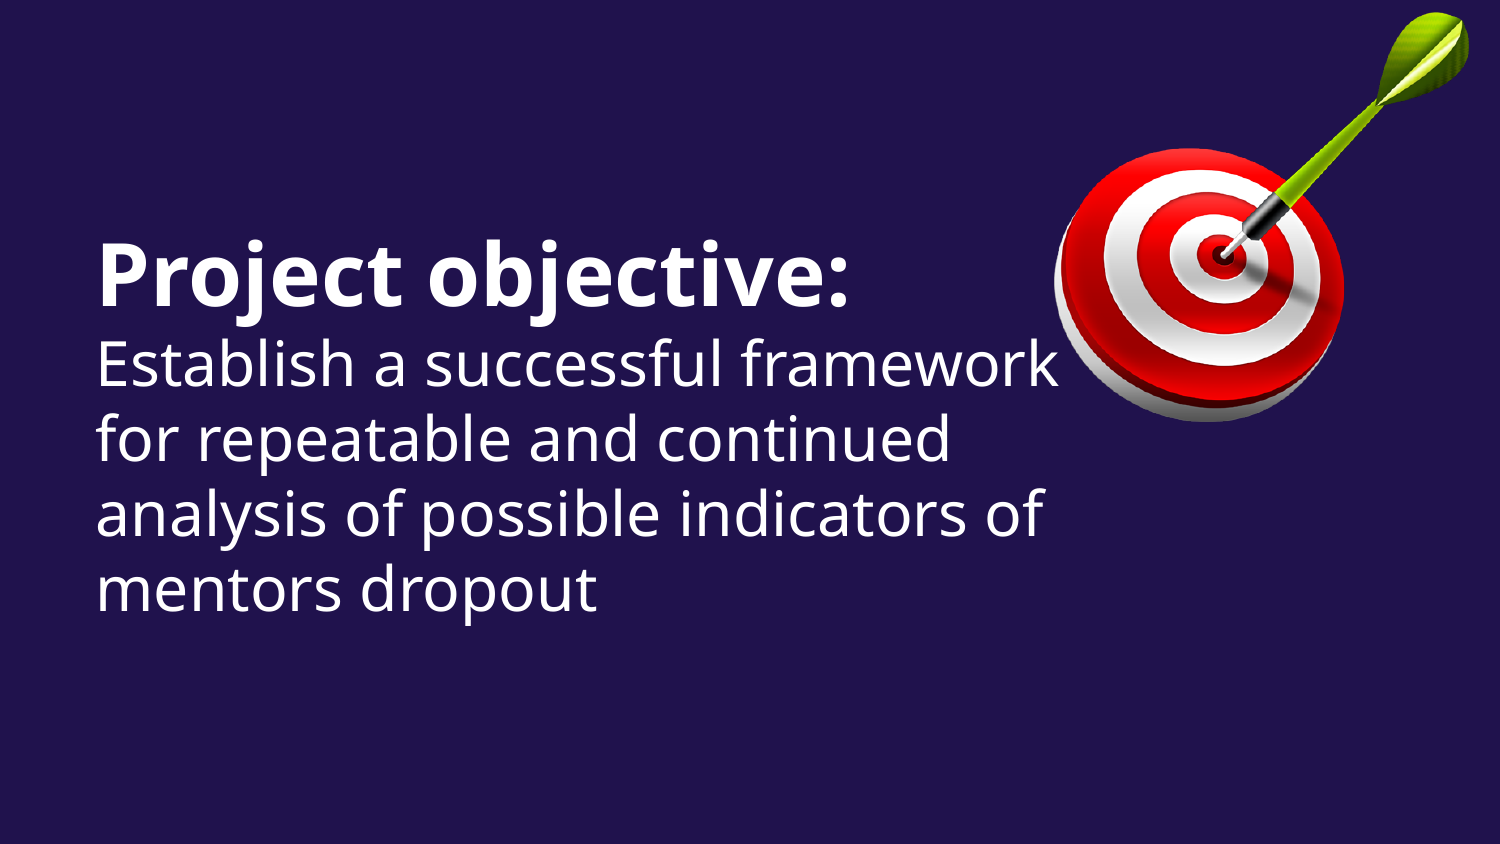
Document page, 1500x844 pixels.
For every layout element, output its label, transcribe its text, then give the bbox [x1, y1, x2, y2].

picture [1053, 12, 1469, 423]
title Project objective: Establish a successful framework for repeatable and continued analysis of possible indicators of mentors dropout [80, 86, 1101, 758]
